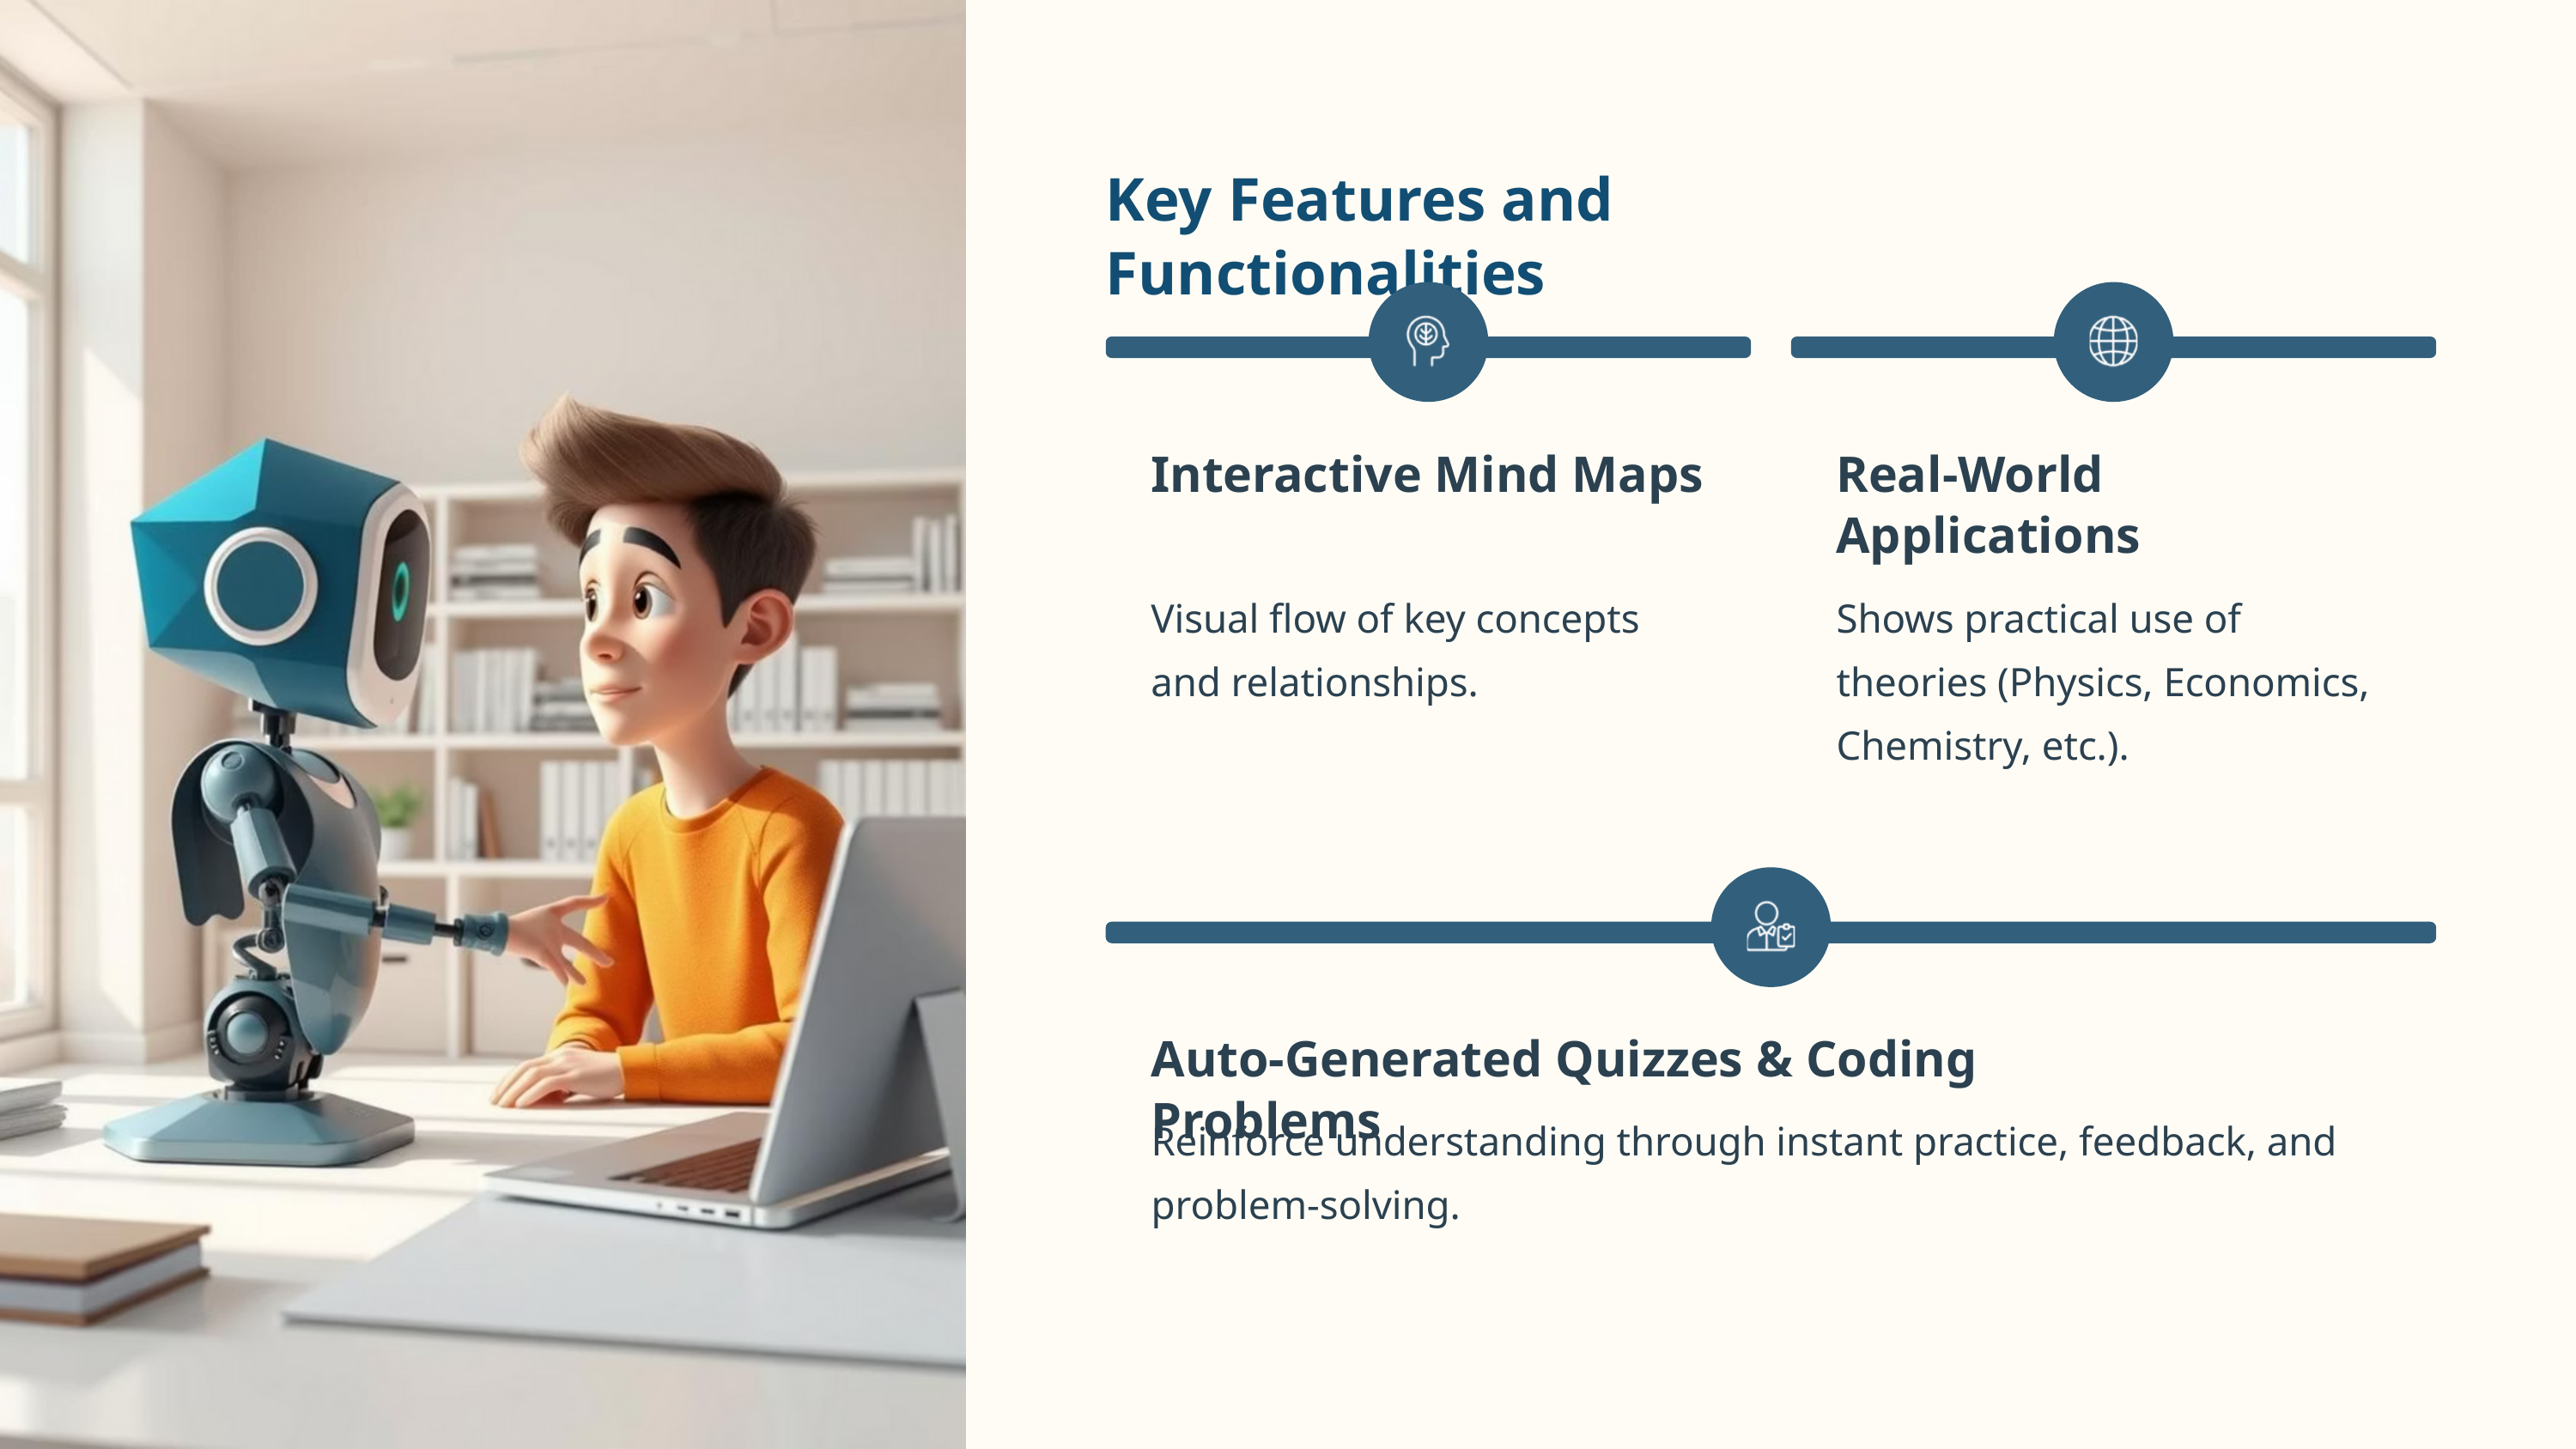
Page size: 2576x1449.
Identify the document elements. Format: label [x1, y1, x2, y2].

text_box [1105, 952, 2437, 1287]
text_box [1404, 312, 1453, 373]
text_box [967, 0, 2576, 1449]
text_box [2089, 312, 2138, 373]
text_box [1790, 336, 2049, 359]
text_box [1790, 365, 2437, 828]
text_box [1747, 896, 1795, 958]
text_box [1105, 921, 1706, 943]
text_box [1105, 336, 1364, 359]
text_box [2178, 336, 2437, 359]
text_box [1710, 867, 1832, 988]
text_box [2053, 282, 2174, 403]
text_box [1368, 282, 1489, 403]
text_box [1105, 364, 1752, 828]
text_box [0, 0, 967, 1449]
text_box [1836, 921, 2437, 943]
text_box [1492, 336, 1752, 359]
